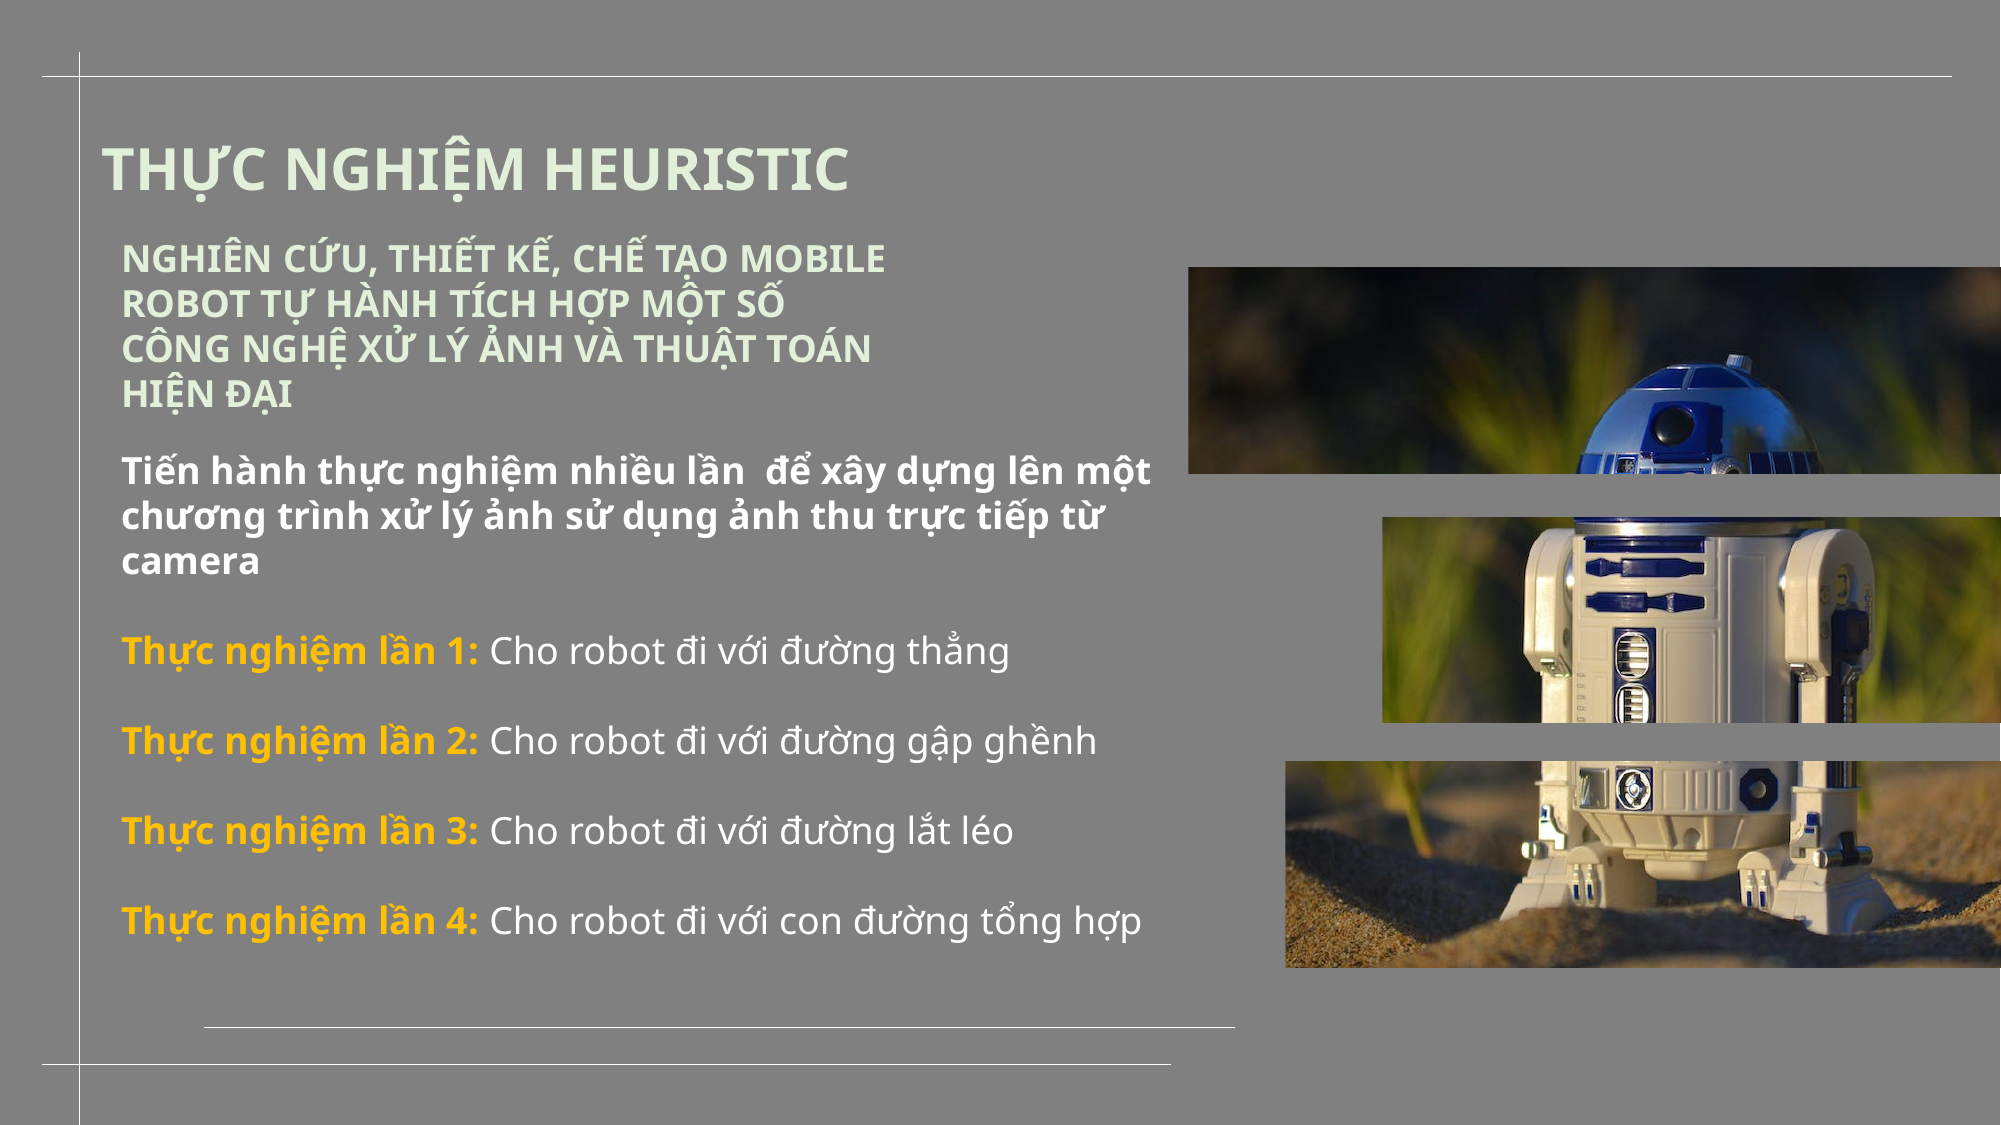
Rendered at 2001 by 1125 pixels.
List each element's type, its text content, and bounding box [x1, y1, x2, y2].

text_box THỰC NGHIỆM HEURISTIC [86, 125, 933, 210]
picture [1285, 761, 2001, 968]
text_box Tiến hành thực nghiệm nhiều lần để xây dựng lên một chương trình xử lý ảnh sử dụng ảnh thu trực tiếp từ camera Thực nghiệm lần 1: Cho robot đi với đường thẳng Thực nghiệm lần 2: Cho robot đi với đường gập ghềnh Thực nghiệm lần 3: Cho robot đi với đường lắt léo Thực nghiệm lần 4: Cho robot đi với con đường tổng hợp [106, 439, 1189, 950]
picture [1382, 516, 2001, 723]
picture [1188, 267, 2001, 474]
text_box NGHIÊN CỨU, THIẾT KẾ, CHẾ TẠO MOBILE ROBOT TỰ HÀNH TÍCH HỢP MỘT SỐ CÔNG NGHỆ XỬ LÝ ẢNH VÀ THUẬT TOÁN HIỆN ĐẠI [106, 227, 914, 423]
